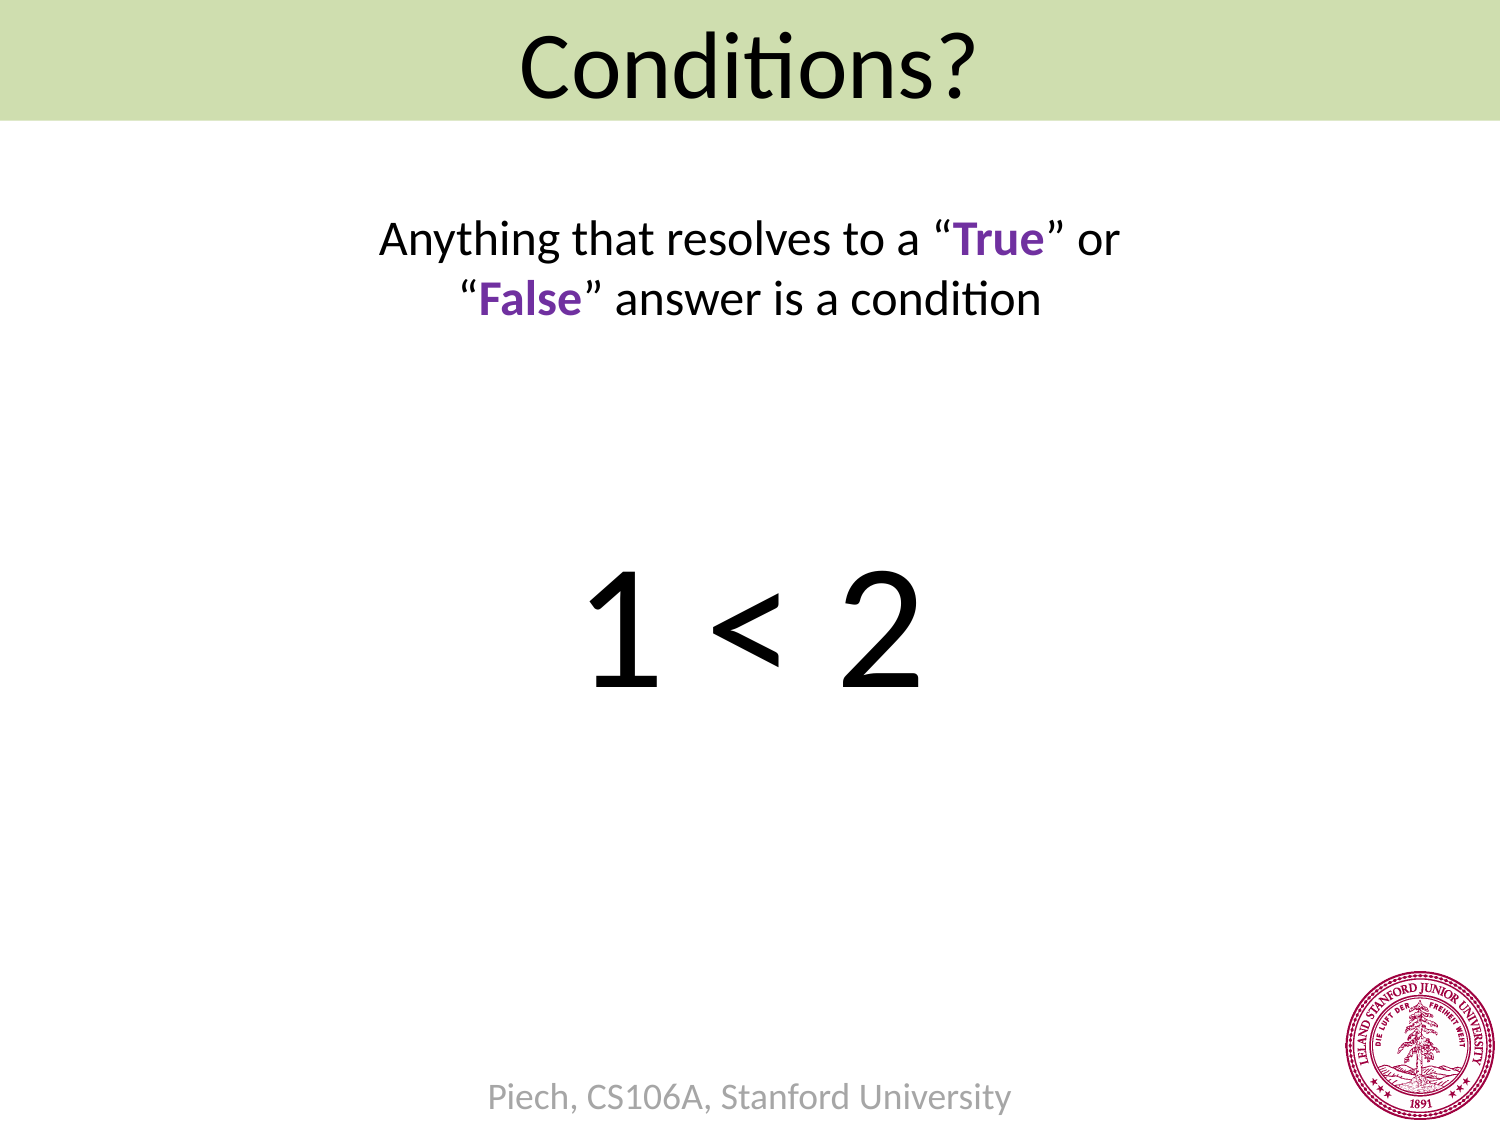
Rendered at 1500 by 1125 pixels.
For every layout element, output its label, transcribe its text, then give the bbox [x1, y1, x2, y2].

text_box Anything that resolves to a “True” or “False” answer is a condition [291, 197, 1209, 333]
picture [1345, 971, 1495, 1120]
list 1 < 2 [75, 244, 1425, 987]
text_box Conditions? [0, 0, 1500, 121]
